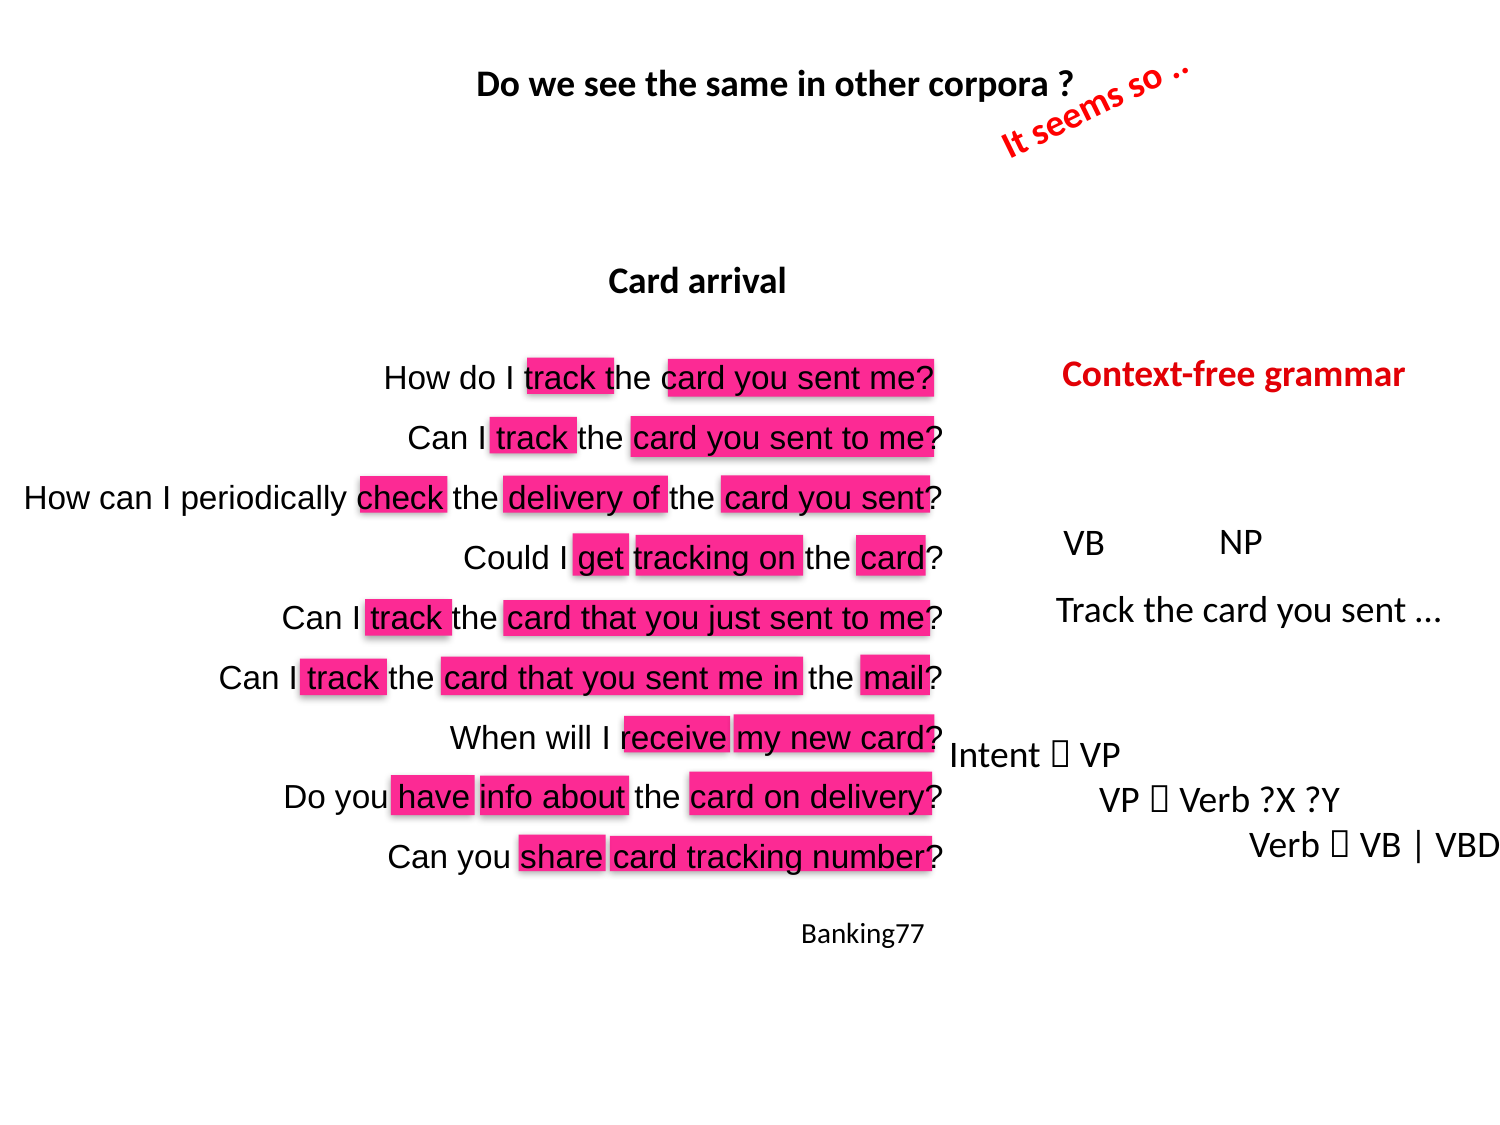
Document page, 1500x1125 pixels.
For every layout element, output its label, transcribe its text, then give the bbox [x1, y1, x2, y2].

text_box VB [1048, 510, 1121, 571]
text_box How do I track the card you sent me? Can I track the card you sent to me? How can I periodically check the delivery of the card you sent? Could I get tracking on the card? Can I track the card that you just sent to me? Can I track the card that you sent me in the mail? When will I receive my new card? Do you have info about the card on delivery? Can you share card tracking number? [0, 329, 959, 883]
text_box Context-free grammar [1047, 341, 1421, 402]
text_box Track the card you sent … [1041, 577, 1457, 638]
text_box Card arrival [593, 249, 803, 309]
text_box Do we see the same in other corpora ? [461, 51, 1091, 112]
text_box NP [1204, 510, 1278, 570]
text_box Banking77 [786, 906, 940, 957]
text_box Intent  VP VP  Verb ?X ?Y Verb  VB | VBD .. [934, 722, 1500, 873]
text_box It seems so .. [976, 23, 1211, 180]
